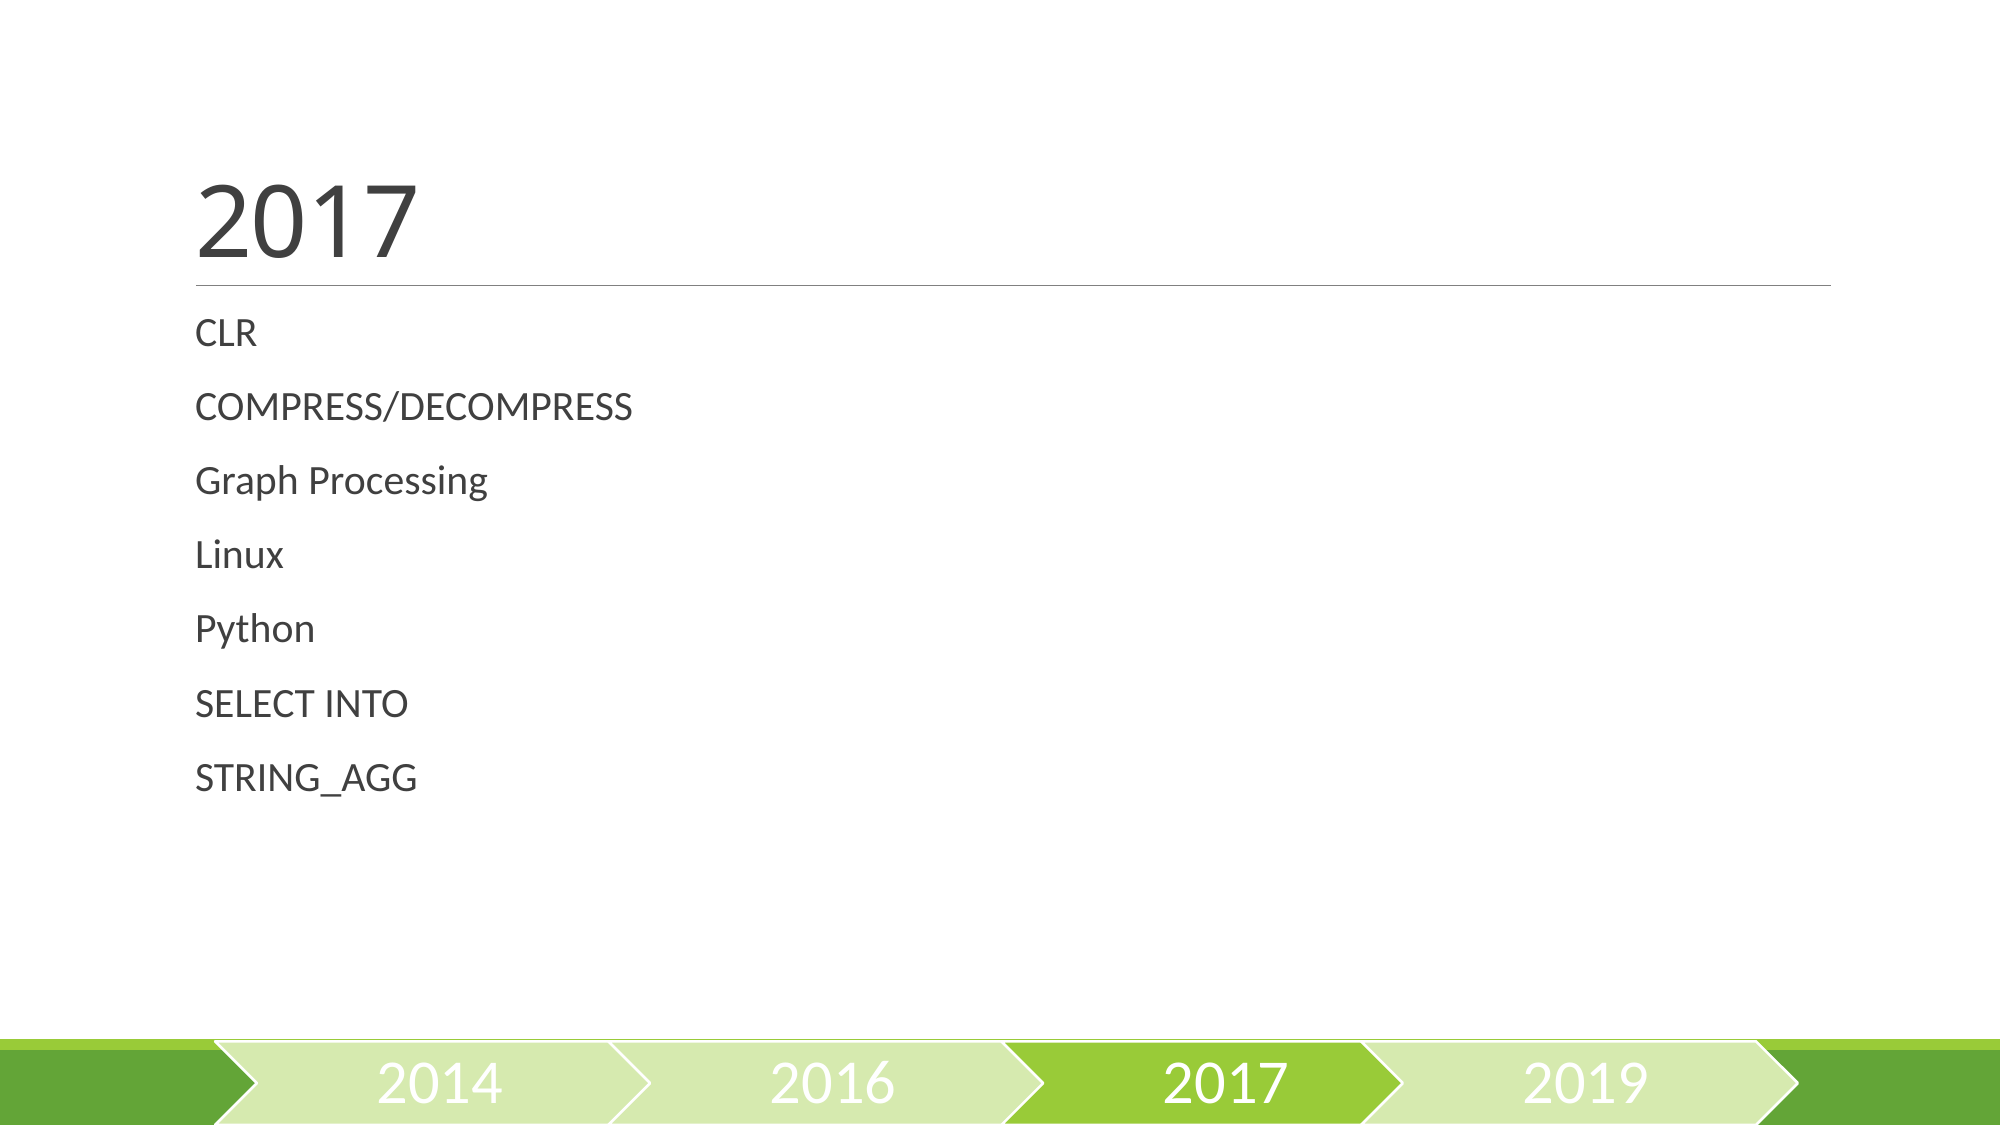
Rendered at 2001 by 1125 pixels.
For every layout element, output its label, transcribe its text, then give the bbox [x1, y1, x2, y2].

title 2017 [180, 47, 1830, 285]
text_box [179, 1040, 1799, 1125]
list CLR COMPRESS/DECOMPRESS Graph Processing Linux Python SELECT INTO STRING_AGG [180, 302, 1830, 963]
